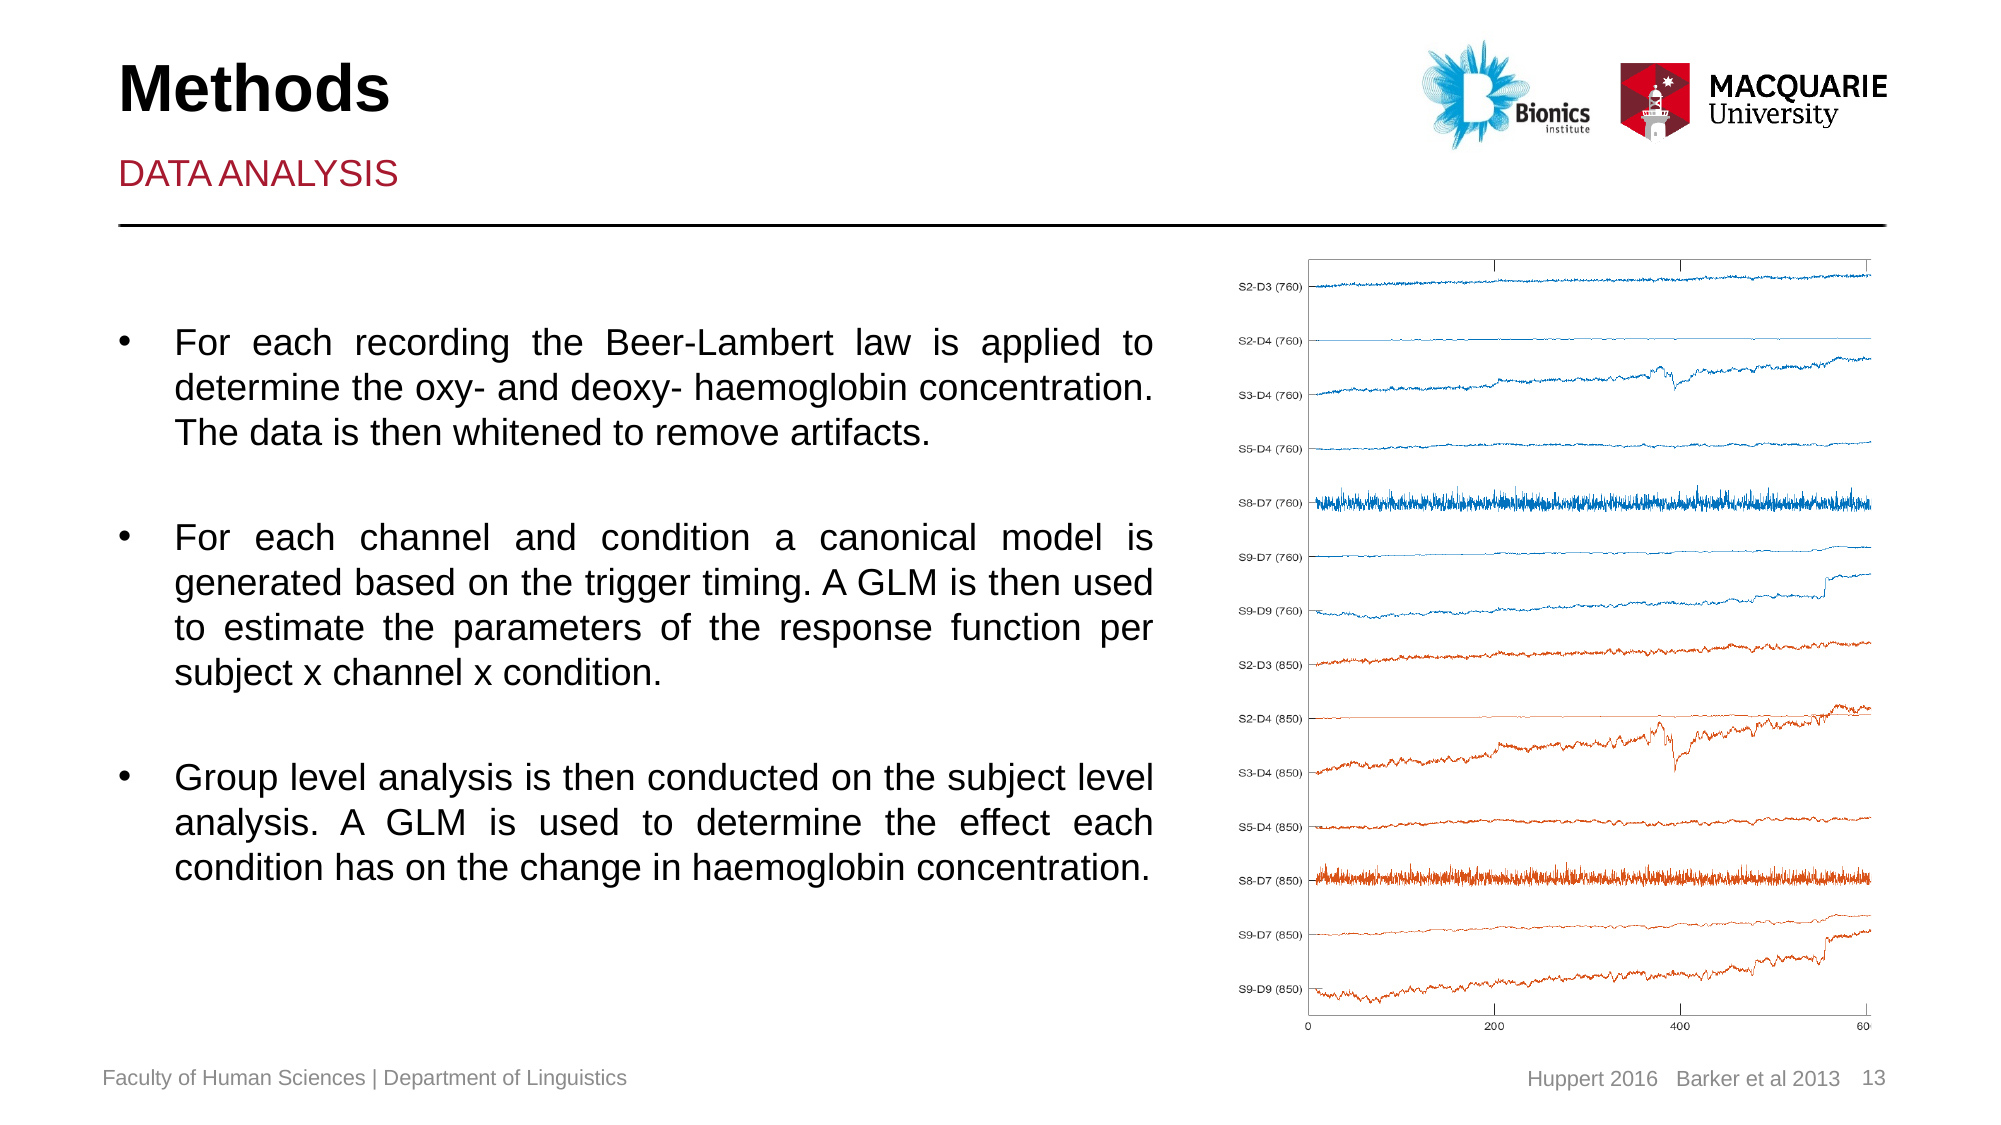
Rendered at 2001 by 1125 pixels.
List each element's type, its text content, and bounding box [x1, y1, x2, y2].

text_box Data Analysis [118, 149, 1520, 213]
text_box Huppert 2016 Barker et al 2013 [1308, 1065, 1841, 1098]
picture [1233, 239, 1872, 1058]
picture [1415, 31, 1921, 161]
text_box Methods [118, 45, 1410, 149]
text_box Faculty of Human Sciences | Department of Linguistics [102, 1046, 985, 1107]
text_box For each recording the Beer-Lambert law is applied to determine the oxy- and deoxy- haemoglobin concentration. The data is then whitened to remove artifacts. For each channel and condition a canonical model is generated based on the trigger timing. A GLM is then used to estimate the parameters of the response function per subject x channel x condition. Group level analysis is then conducted on the subject level analysis. A GLM is used to determine the effect each condition has on the change in haemoglobin concentration. [118, 265, 1155, 1008]
text_box <number> [1433, 1046, 1886, 1107]
